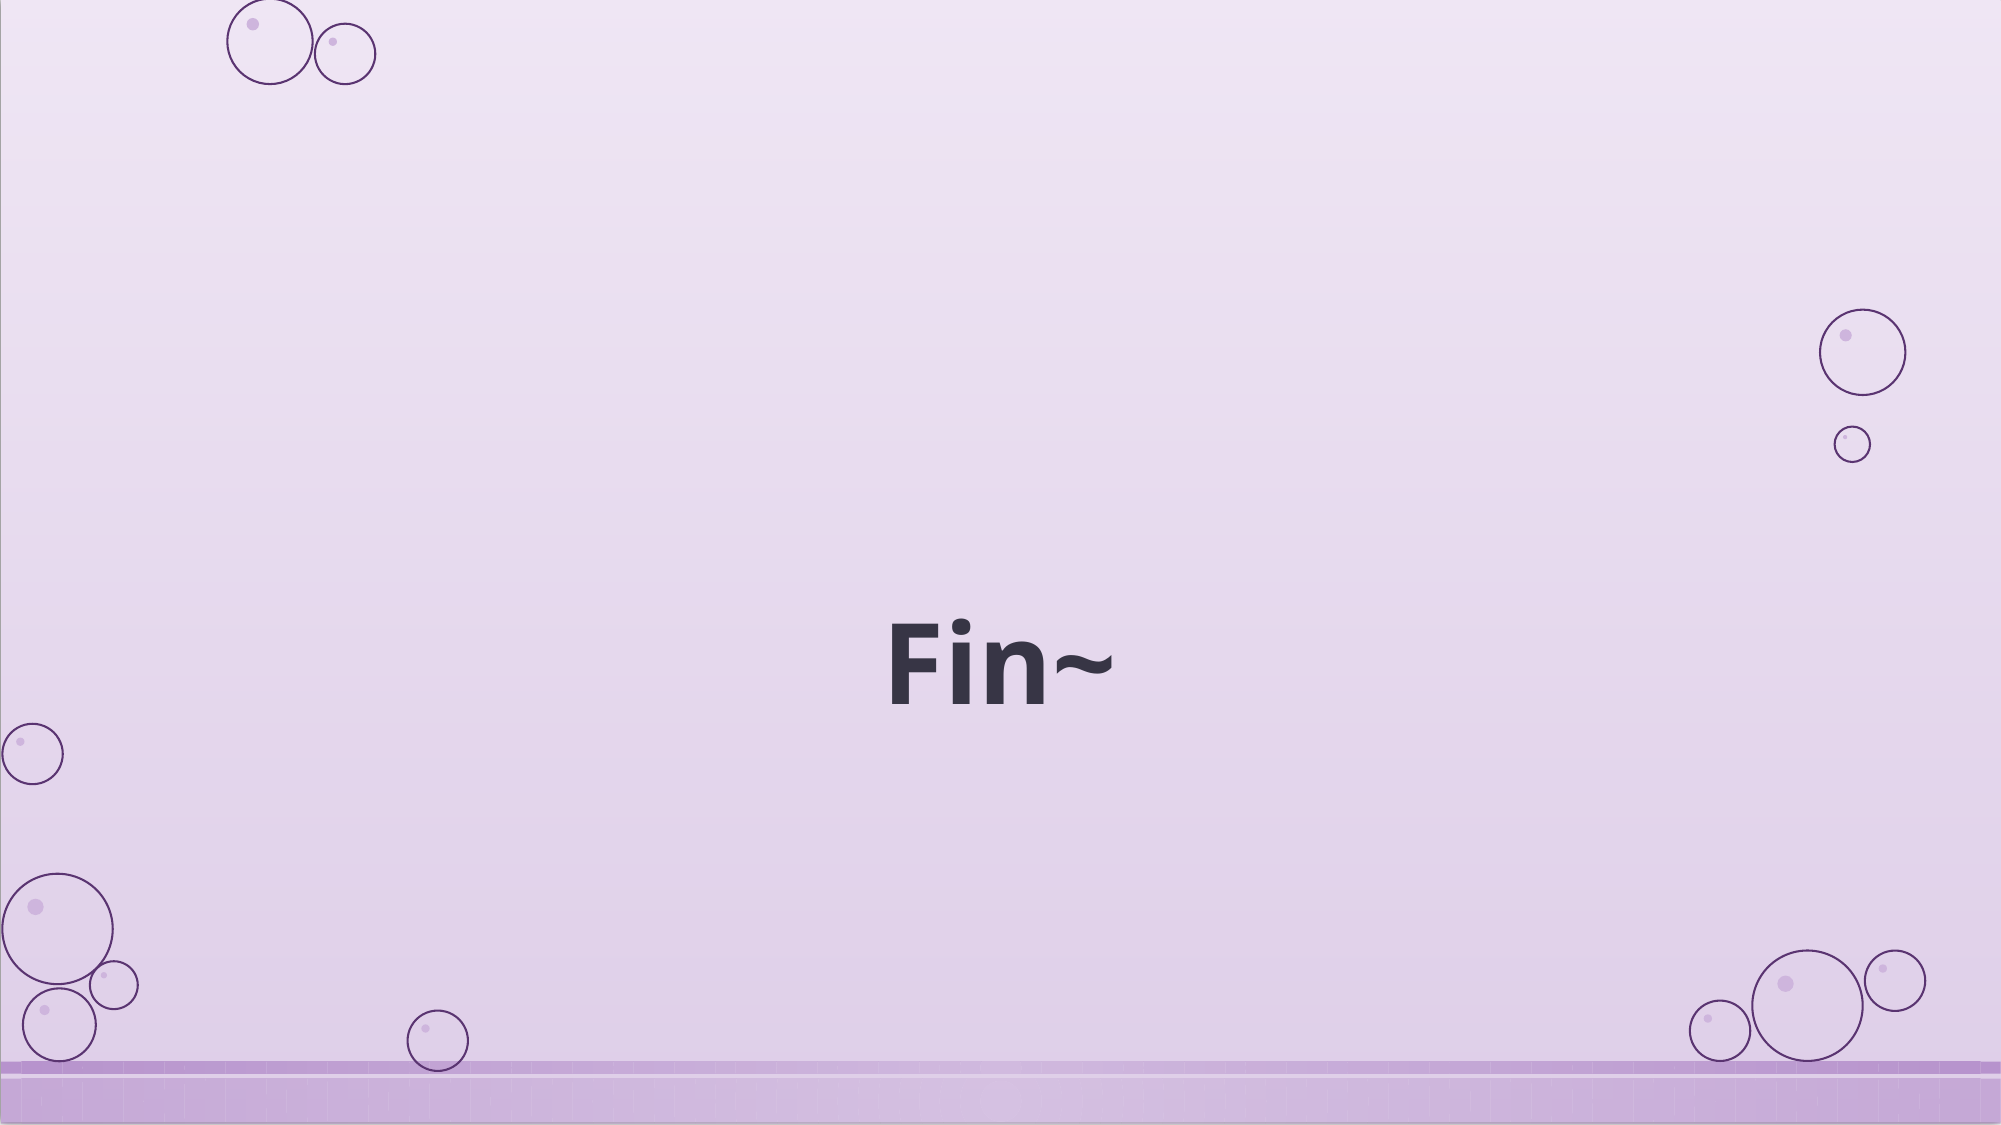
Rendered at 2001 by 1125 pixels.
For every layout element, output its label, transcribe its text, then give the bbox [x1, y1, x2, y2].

title Fin~ [212, 349, 1788, 737]
